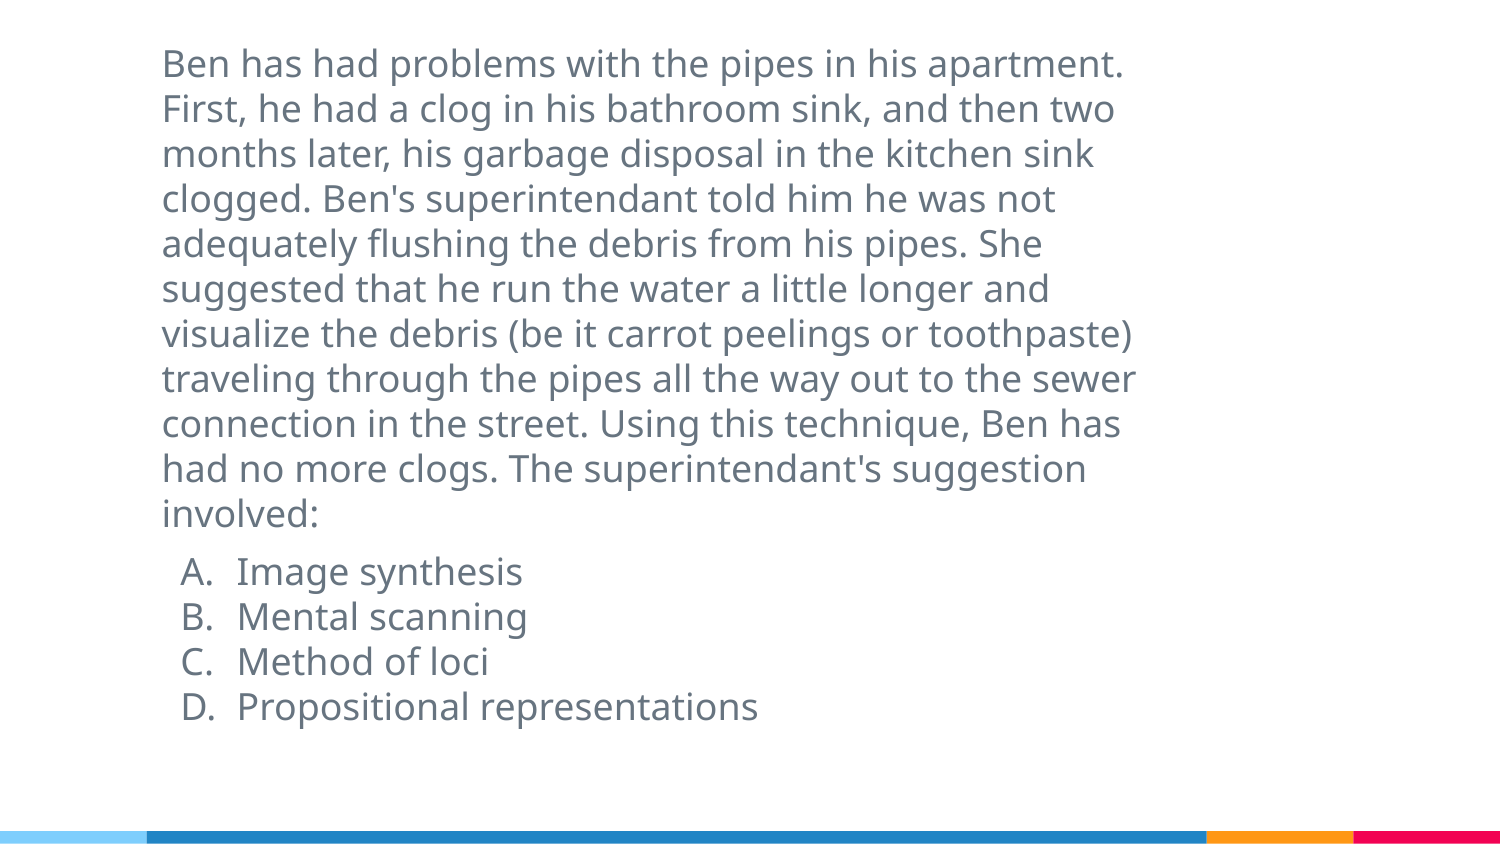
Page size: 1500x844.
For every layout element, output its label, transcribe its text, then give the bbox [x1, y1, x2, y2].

list Ben has had problems with the pipes in his apartment. First, he had a clog in his bathroom sink, and then two months later, his garbage disposal in the kitchen sink clogged. Ben's superintendant told him he was not adequately flushing the debris from his pipes. She suggested that he run the water a little longer and visualize the debris (be it carrot peelings or toothpaste) traveling through the pipes all the way out to the sewer connection in the street. Using this technique, Ben has had no more clogs. The superintendant's suggestion involved: Image synthesis Mental scanning Method of loci Propositional representations [146, 25, 1207, 609]
